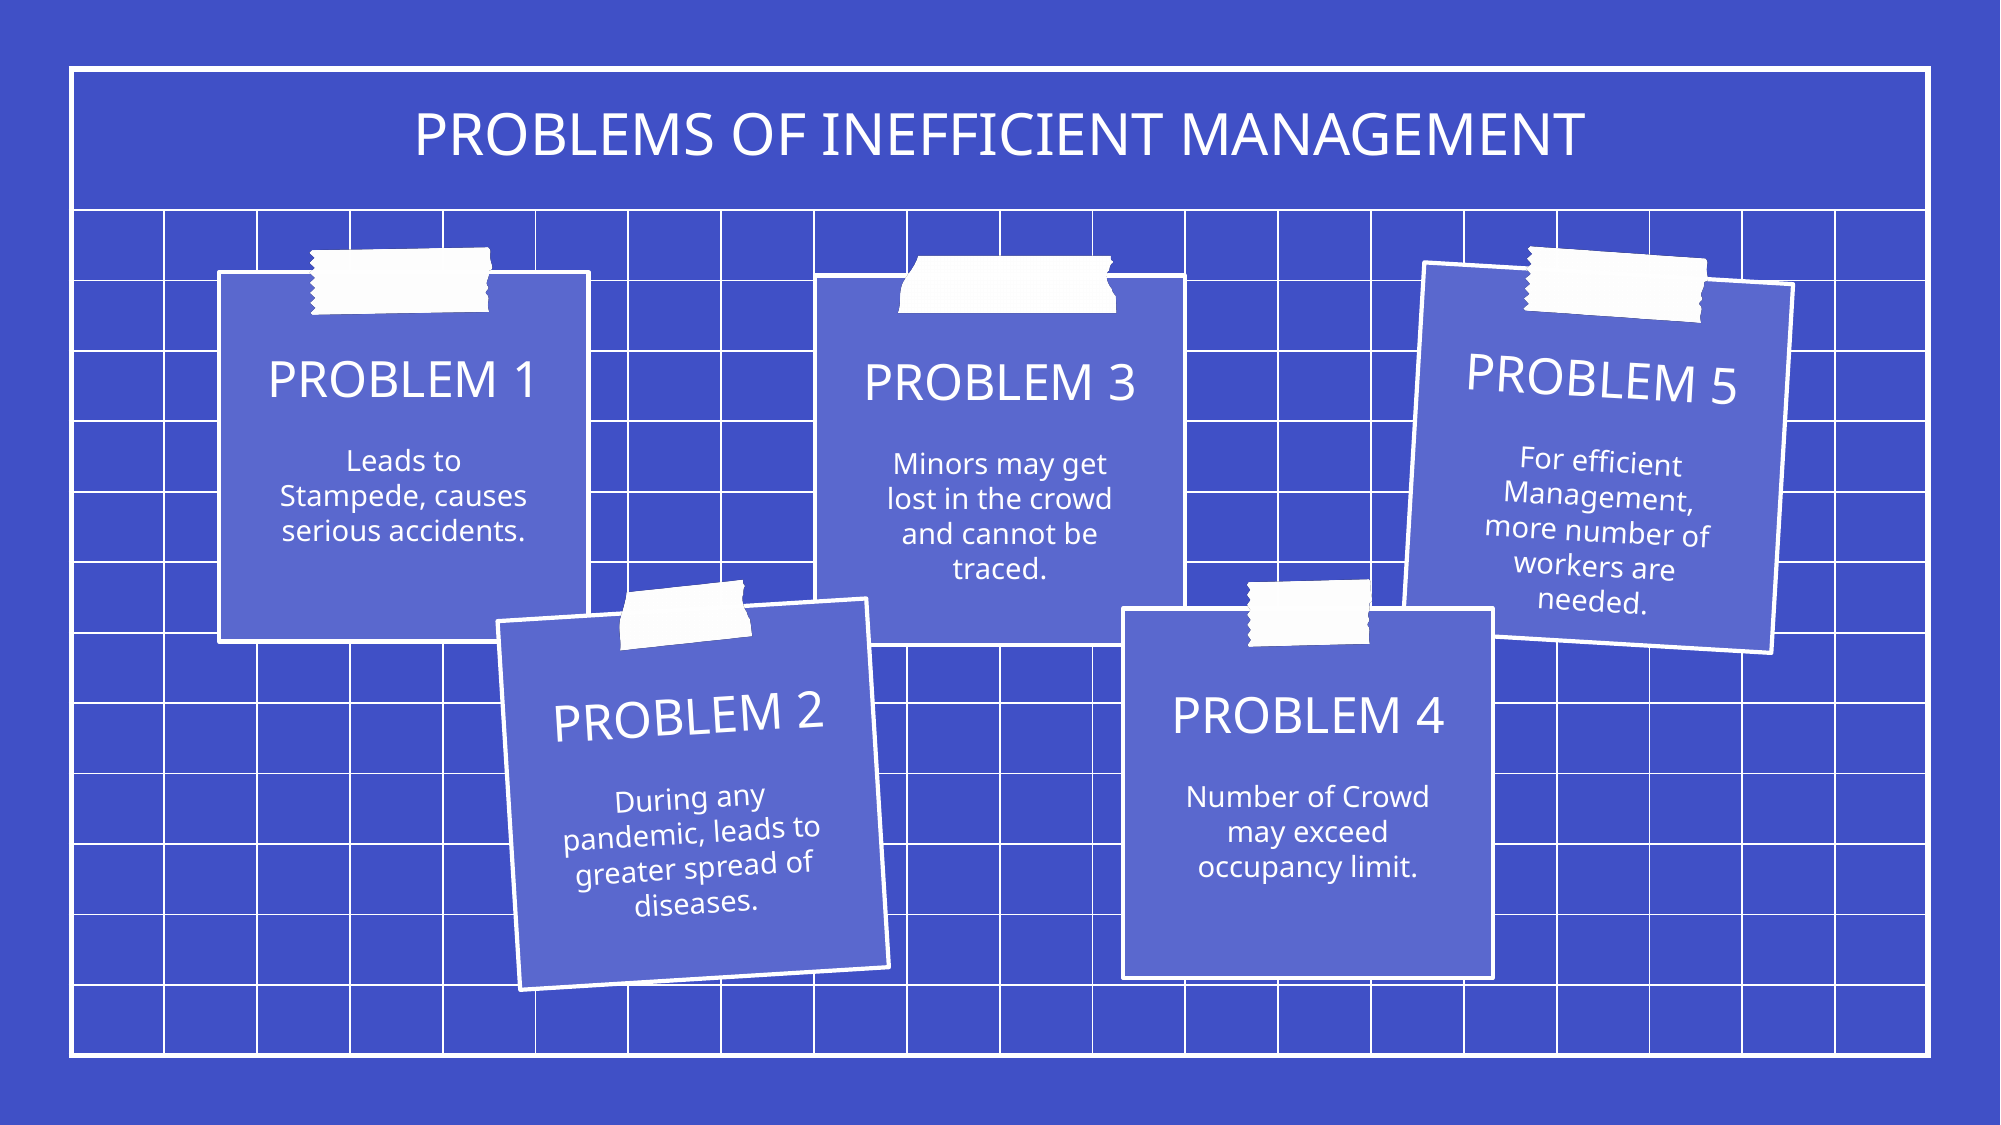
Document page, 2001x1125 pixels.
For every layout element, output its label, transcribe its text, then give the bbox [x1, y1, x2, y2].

list Number of Crowd may exceed occupancy limit. [1162, 771, 1454, 935]
list PROBLEM 5 [1401, 260, 1796, 656]
picture [1240, 571, 1378, 656]
list For efficient Management, more number of workers are needed. [1447, 427, 1749, 608]
title PROBLEMS OF INEFFICIENT MANAGEMENT [73, 68, 1927, 205]
picture [301, 238, 502, 323]
list PROBLEM 4 [1121, 606, 1495, 980]
list During any pandemic, leads to greater spread of diseases. [542, 763, 844, 945]
picture [888, 245, 1126, 323]
list PROBLEM 2 [495, 596, 891, 992]
list PROBLEM 1 [217, 270, 591, 644]
list Minors may get lost in the crowd and cannot be traced. [854, 438, 1146, 602]
list PROBLEM 3 [813, 273, 1187, 647]
picture [608, 570, 758, 660]
picture [1514, 235, 1718, 334]
list Leads to Stampede, causes serious accidents. [257, 434, 550, 599]
